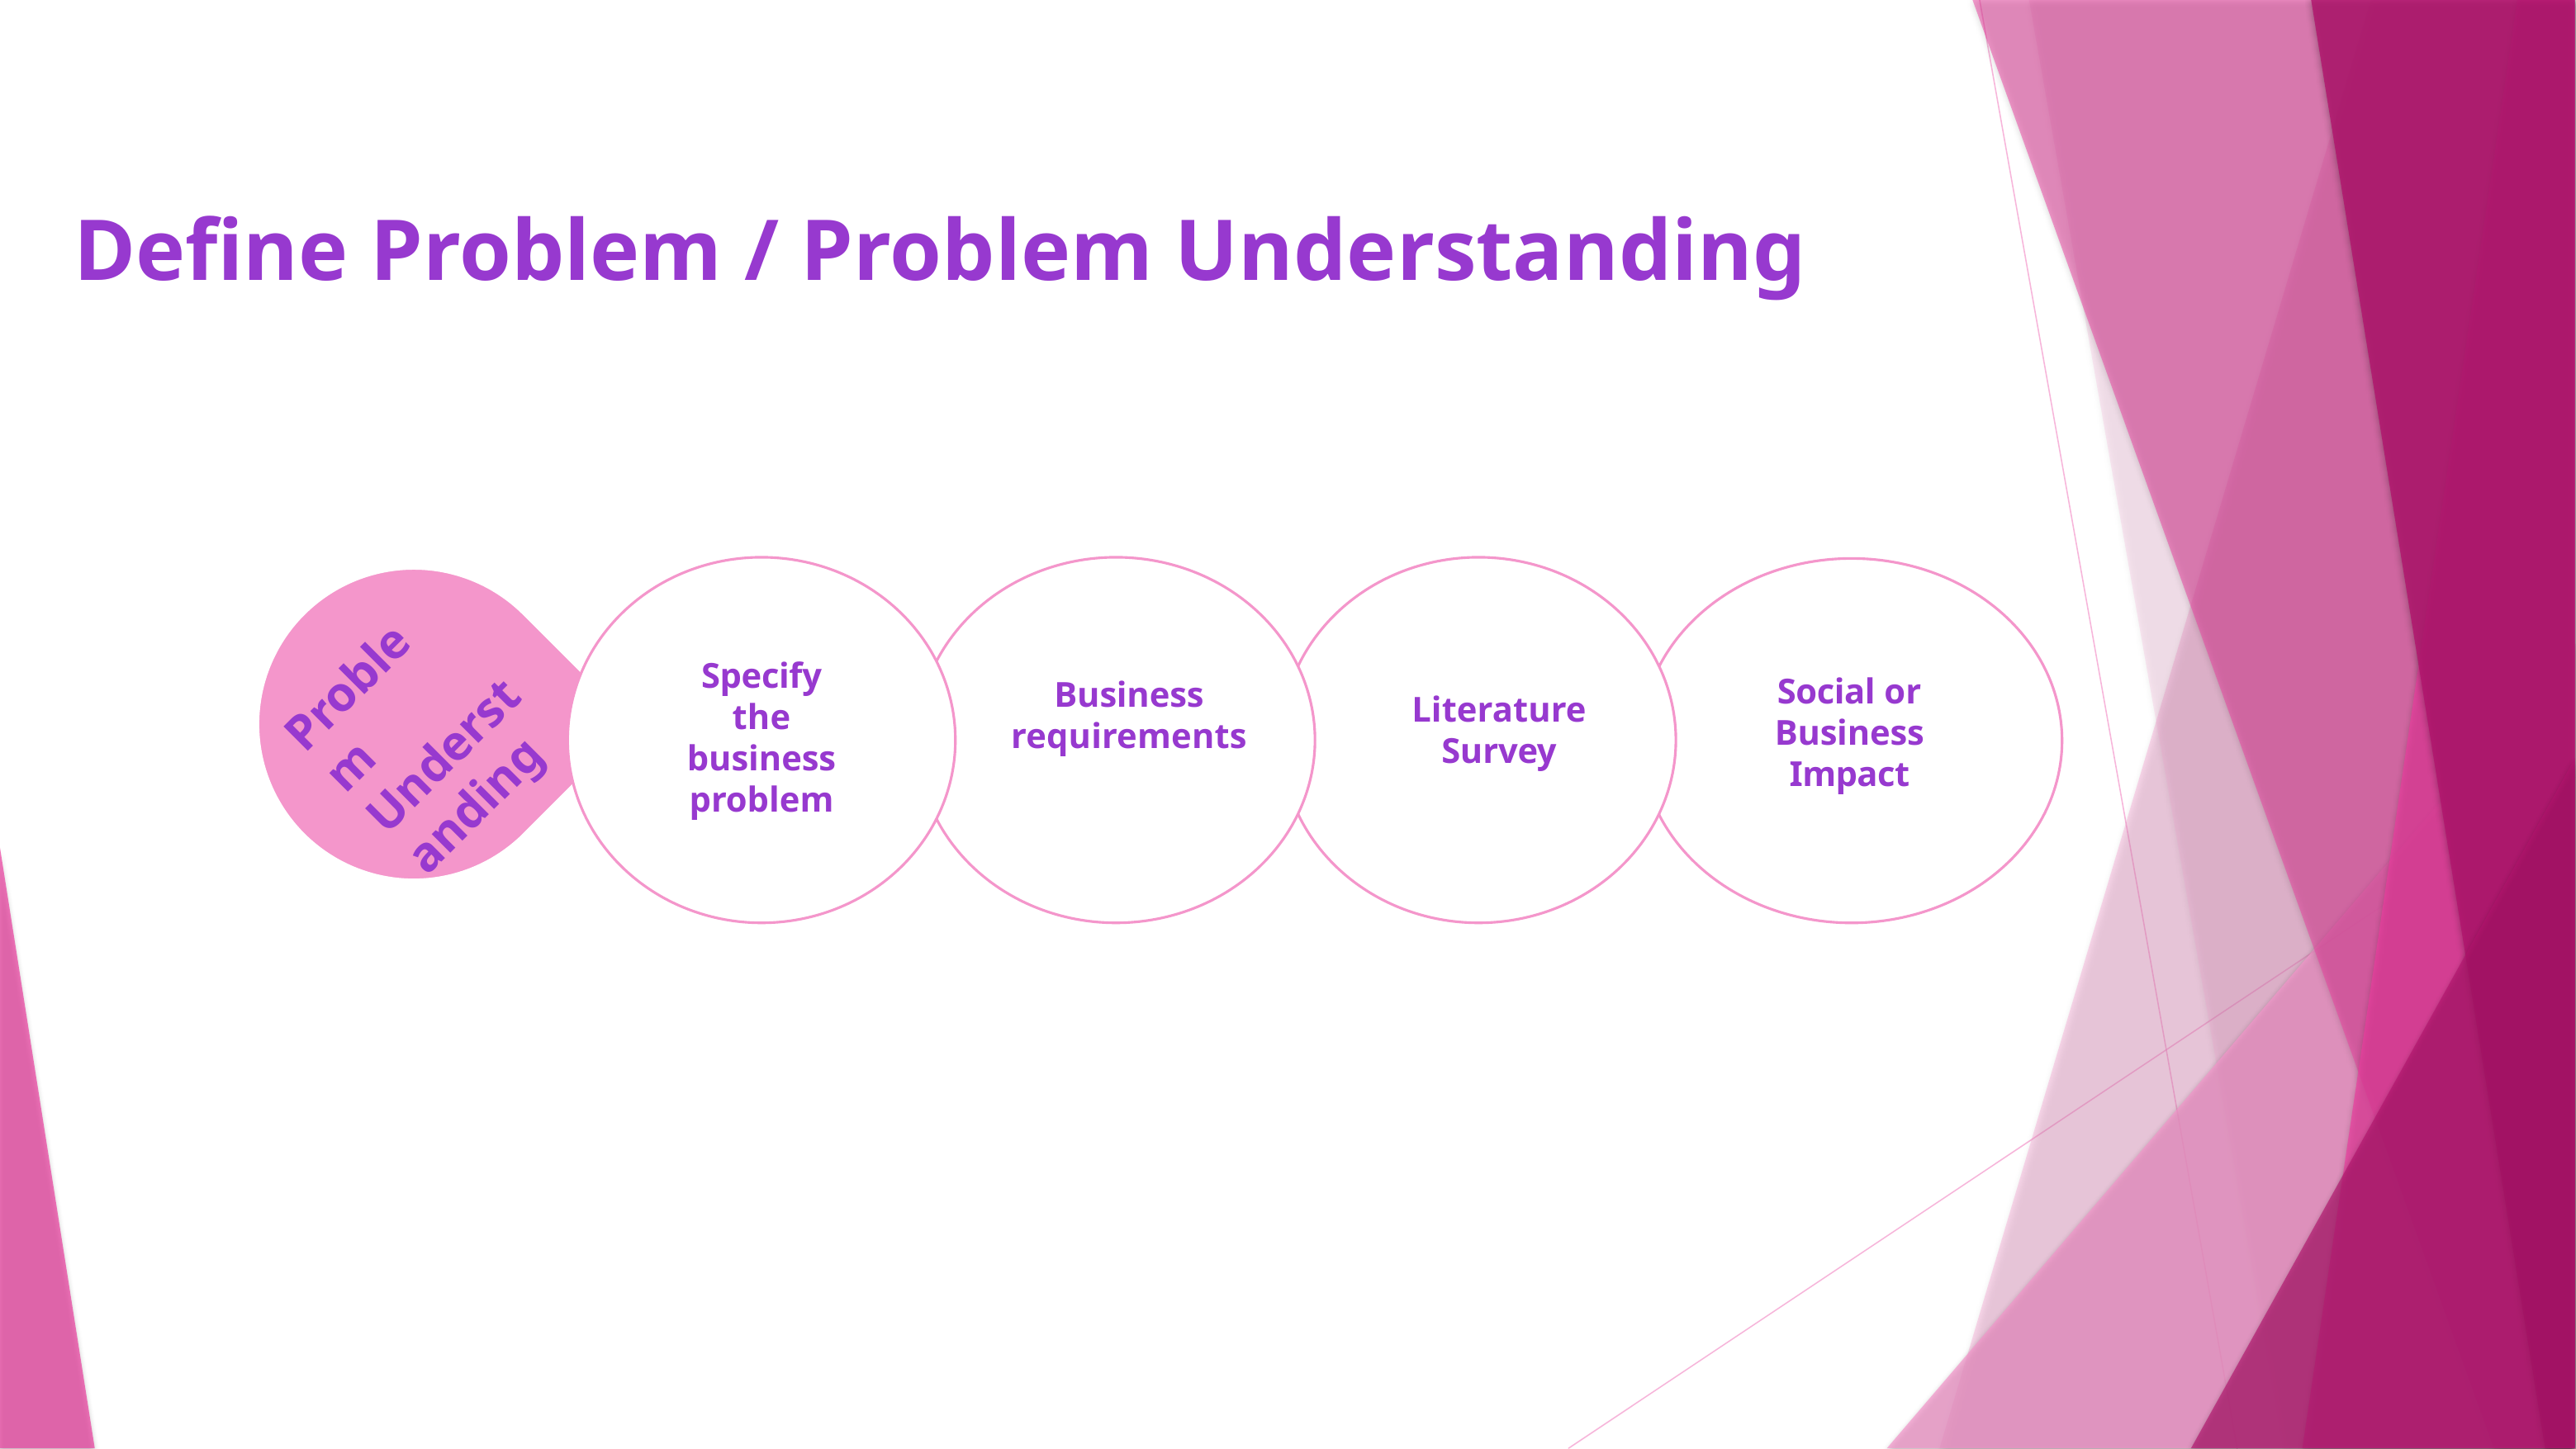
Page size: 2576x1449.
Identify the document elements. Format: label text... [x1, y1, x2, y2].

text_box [567, 556, 956, 924]
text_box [956, 556, 1316, 924]
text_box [1316, 556, 1677, 924]
title Define Problem / Problem Understanding [61, 190, 1960, 469]
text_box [1678, 557, 2063, 924]
text_box Specify the business problem [448, 647, 563, 825]
text_box Problem Understanding [256, 566, 559, 882]
